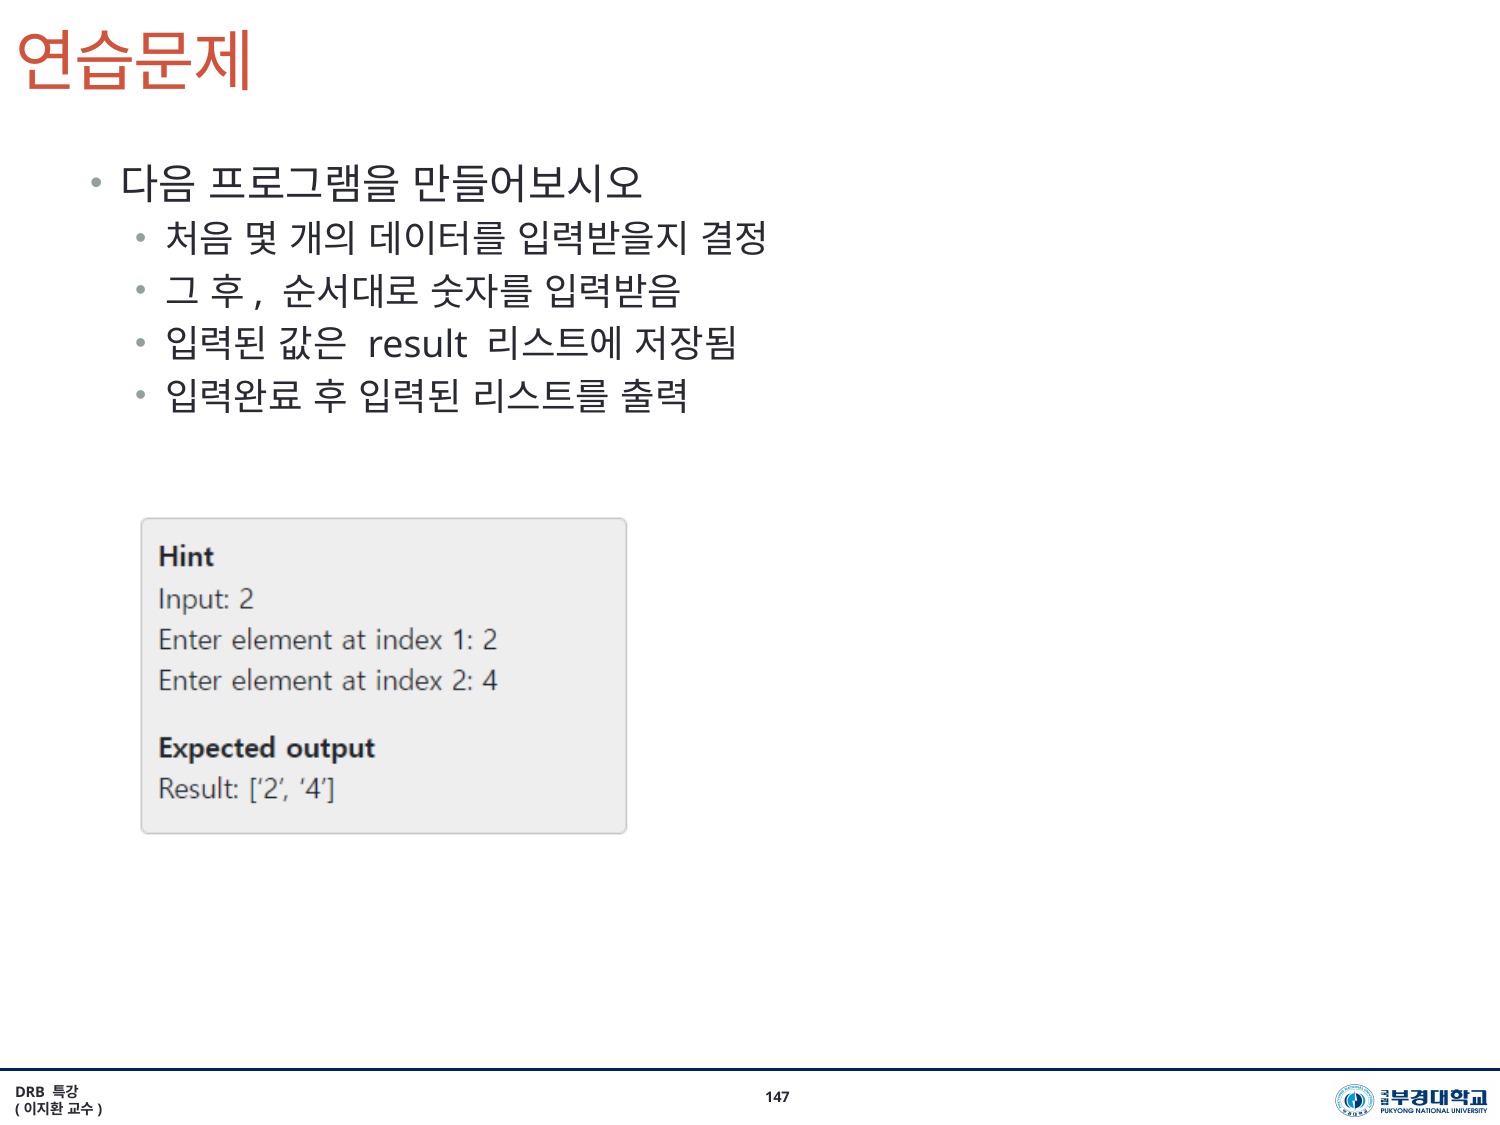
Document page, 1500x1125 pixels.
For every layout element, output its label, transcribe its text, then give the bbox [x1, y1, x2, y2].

picture [1330, 1079, 1495, 1121]
picture [133, 510, 655, 855]
slide_number DRB 특강 (이지환 교수) [0, 1082, 303, 1118]
list 다음 프로그램을 만들어보시오 처음 몇 개의 데이터를 입력받을지 결정 그 후, 순서대로 숫자를 입력받음 입력된 값은 result 리스트에 저장됨 입력완료 후 입력된 리스트를 출력 [75, 149, 1425, 1033]
title 연습문제 [0, 1, 1500, 116]
